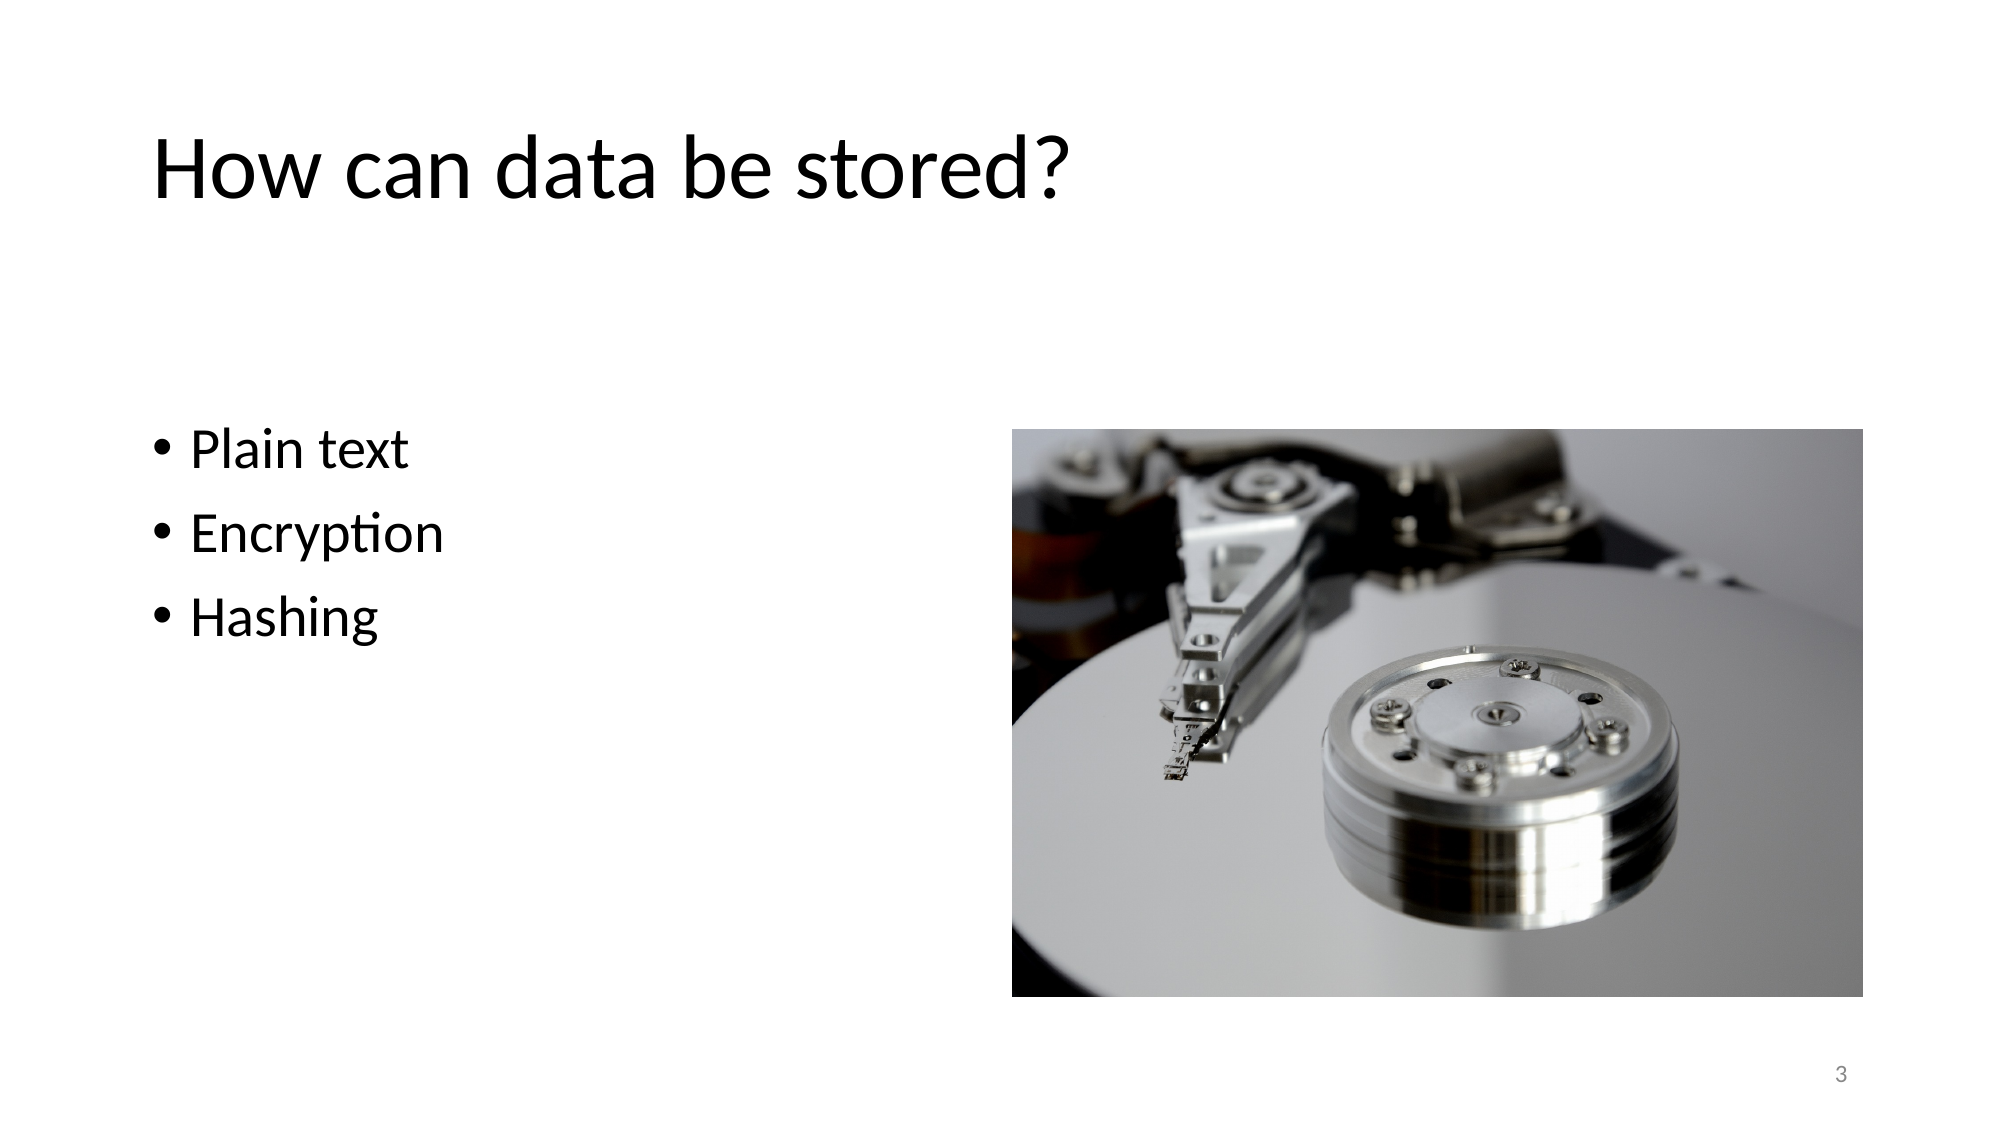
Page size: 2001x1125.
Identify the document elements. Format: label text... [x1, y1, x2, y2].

title How can data be stored? [137, 59, 1863, 278]
list Plain text Encryption Hashing [137, 410, 984, 1016]
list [1012, 429, 1863, 997]
slide_number ‹#› [1412, 1042, 1863, 1103]
